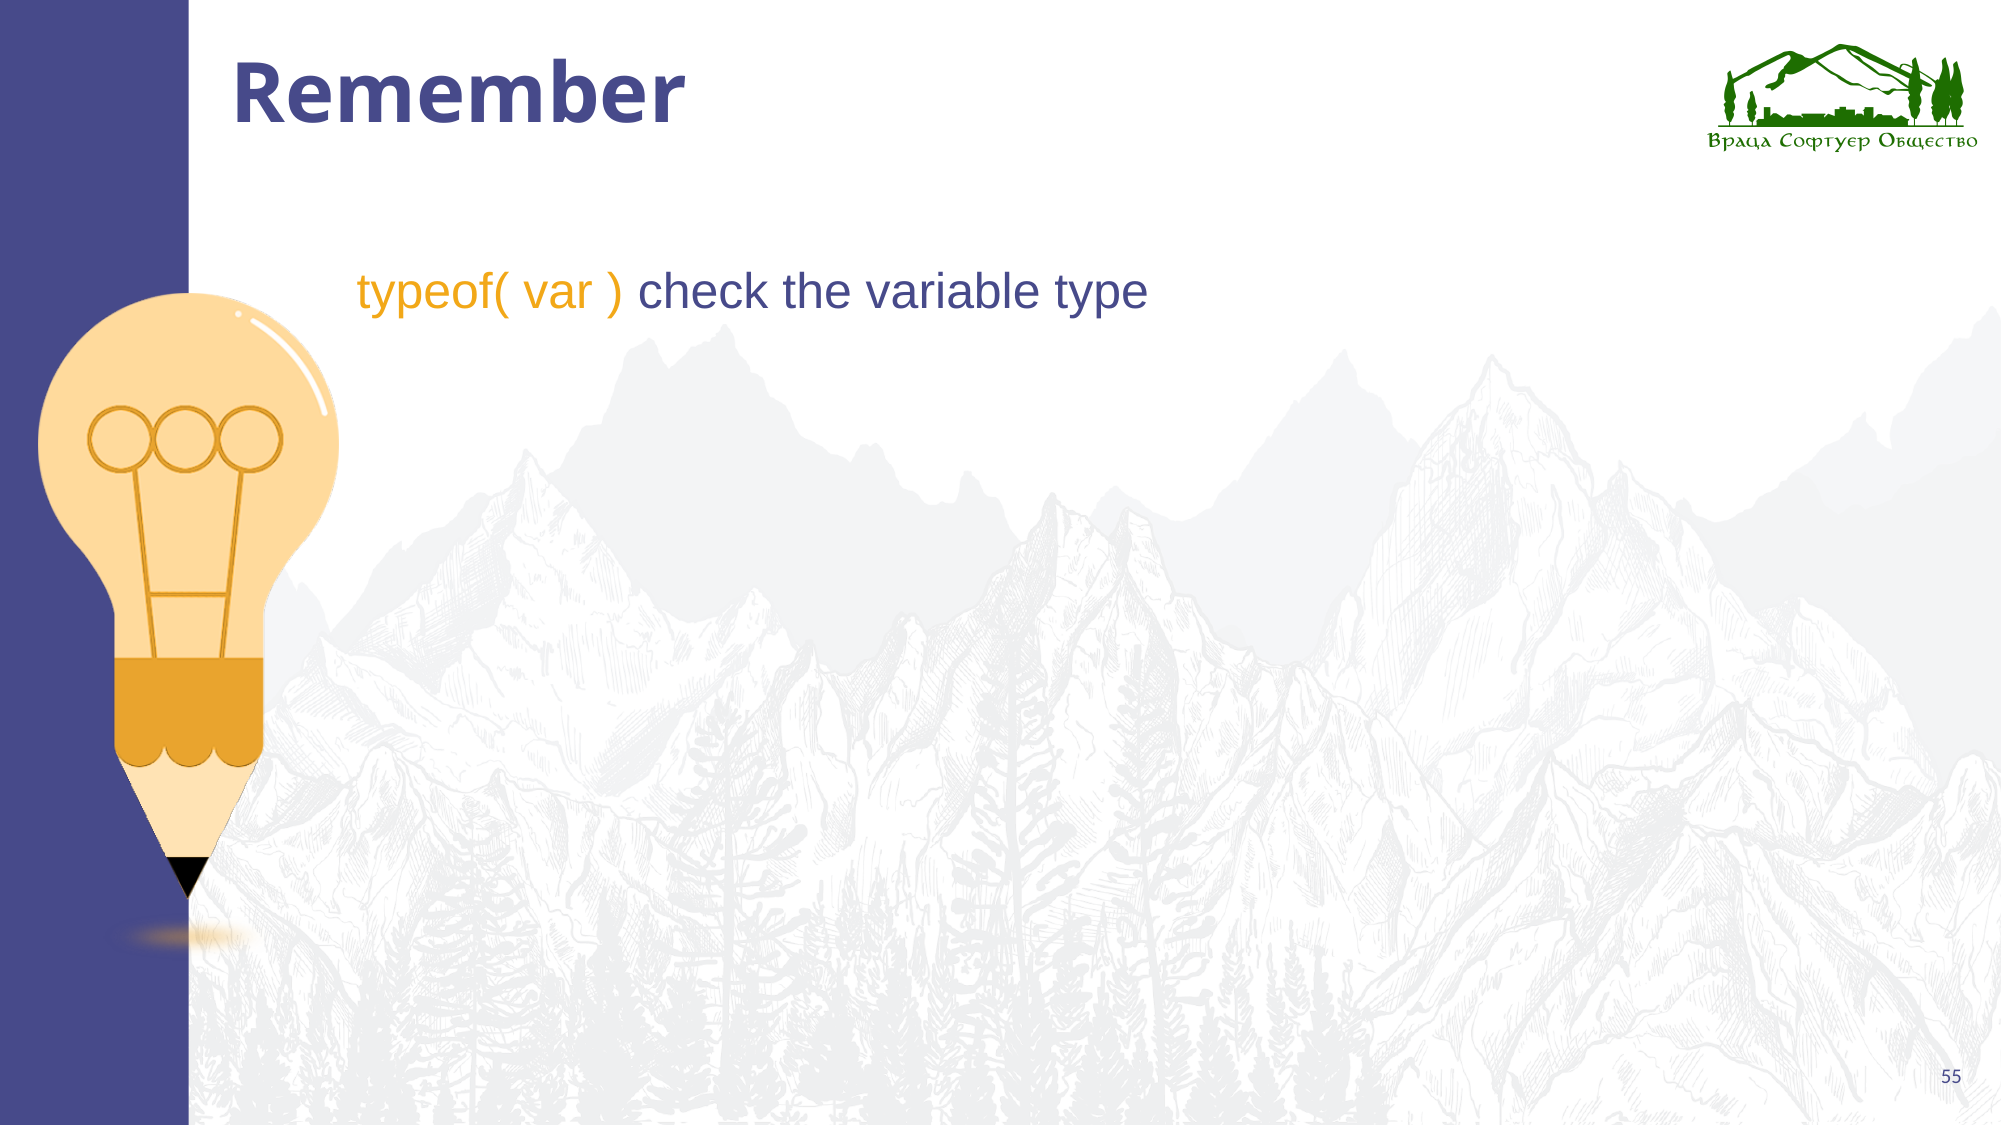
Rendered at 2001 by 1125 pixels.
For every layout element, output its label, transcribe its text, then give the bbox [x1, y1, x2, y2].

picture [1703, 19, 1981, 165]
title Remember [212, 16, 1591, 162]
list typeof() typeof( var ) check the variable type [338, 183, 1968, 1050]
slide_number 55 [1897, 1049, 1968, 1101]
picture [38, 293, 338, 961]
